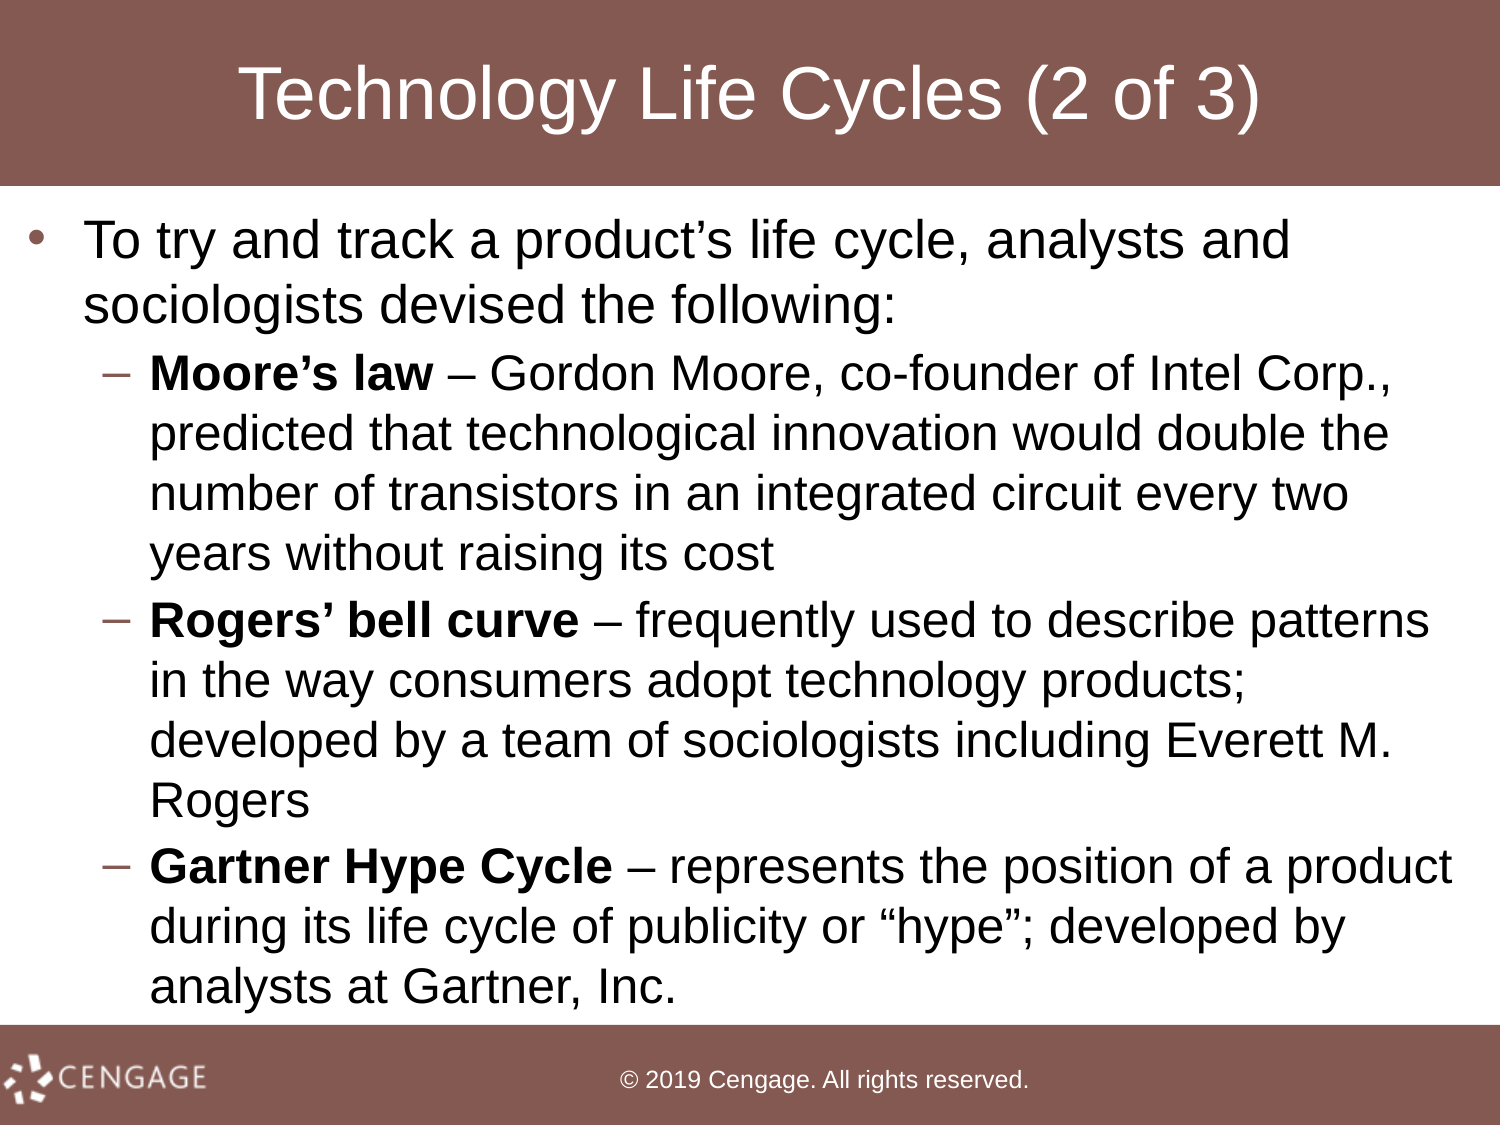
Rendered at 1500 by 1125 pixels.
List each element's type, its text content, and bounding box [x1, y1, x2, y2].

picture [0, 1051, 211, 1106]
list To try and track a product’s life cycle, analysts and sociologists devised the following: Moore’s law – Gordon Moore, co-founder of Intel Corp., predicted that technological innovation would double the number of transistors in an integrated circuit every two years without raising its cost Rogers’ bell curve – frequently used to describe patterns in the way consumers adopt technology products; developed by a team of sociologists including Everett M. Rogers Gartner Hype Cycle – represents the position of a product during its life cycle of publicity or “hype”; developed by analysts at Gartner, Inc. [12, 196, 1475, 1032]
title Technology Life Cycles (2 of 3) [75, 4, 1425, 175]
